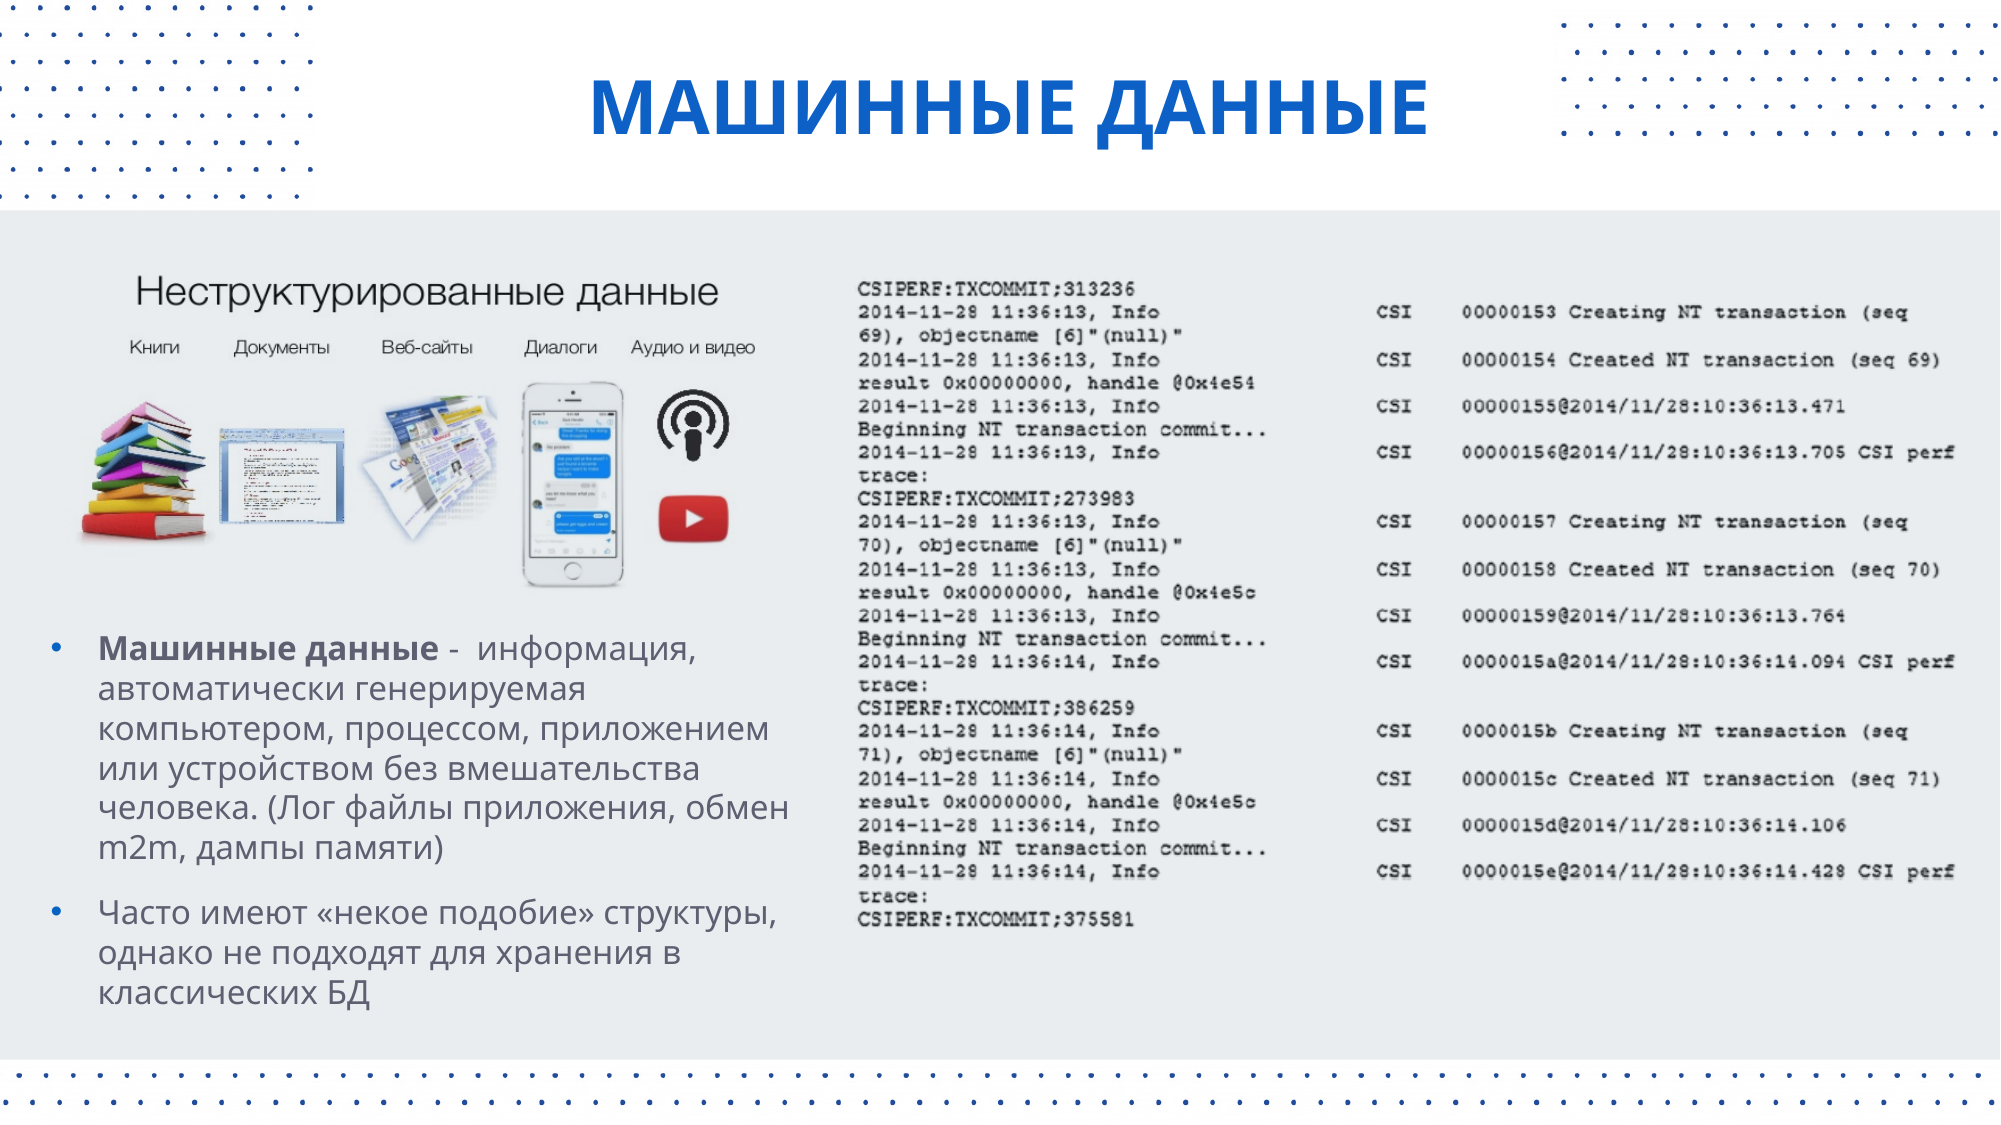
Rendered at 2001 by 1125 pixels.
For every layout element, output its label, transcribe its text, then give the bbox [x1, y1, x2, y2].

picture [1553, 10, 2000, 144]
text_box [0, 1060, 2000, 1121]
text_box МАШИННЫЕ ДАННЫЕ [553, 52, 1447, 157]
picture [0, 0, 2000, 1060]
